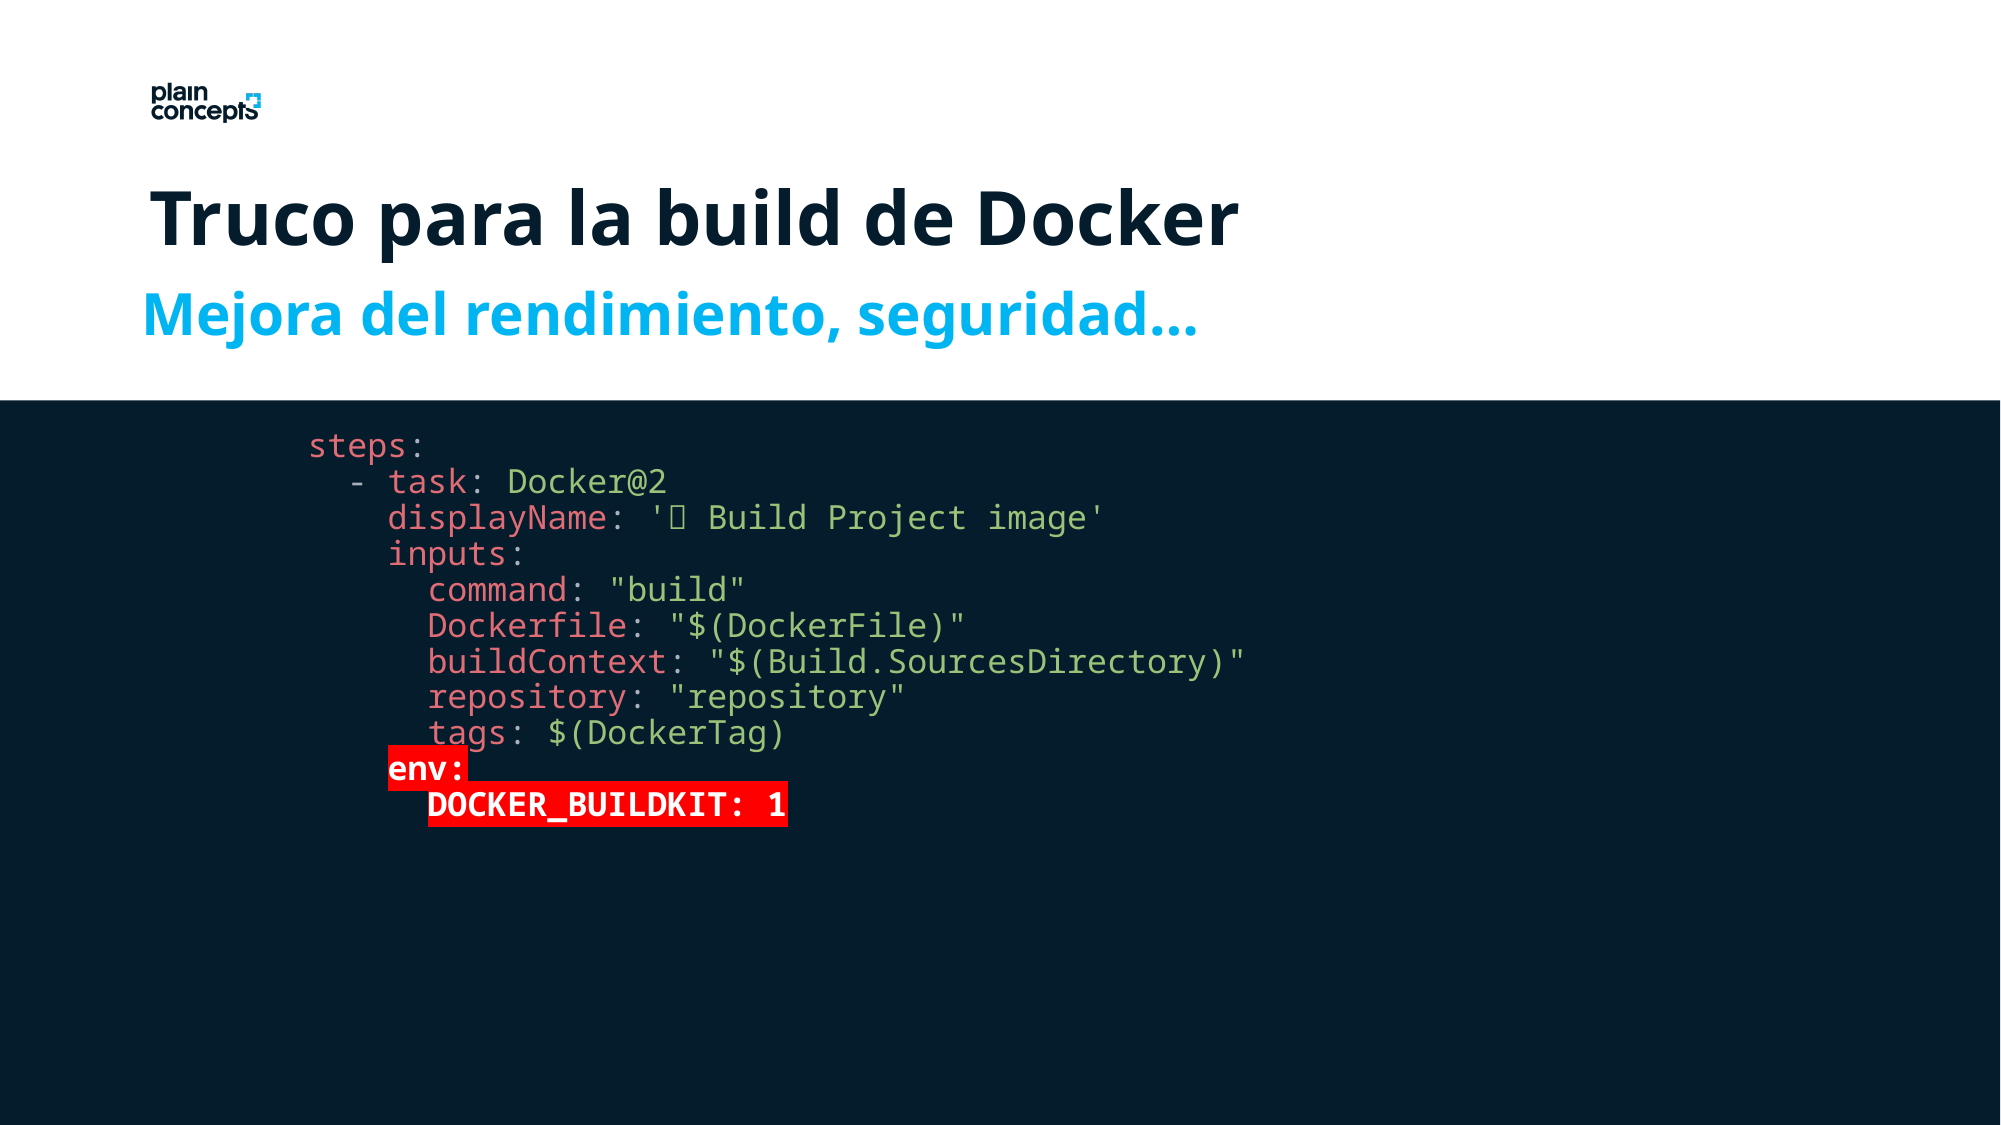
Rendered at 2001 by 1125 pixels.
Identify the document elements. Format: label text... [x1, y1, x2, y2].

picture [124, 59, 288, 147]
list Truco para la build de Docker [149, 180, 1406, 264]
text_box Mejora del rendimiento, seguridad… [96, 277, 1775, 361]
list steps: - task: Docker@2 displayName: '🤘 Build Project image' inputs: command: "build" Dockerfile: "$(DockerFile)" buildContext: "$(Build.SourcesDirectory)" repository: "repository" tags: $(DockerTag) env: DOCKER_BUILDKIT: 1 [134, 428, 1812, 1055]
